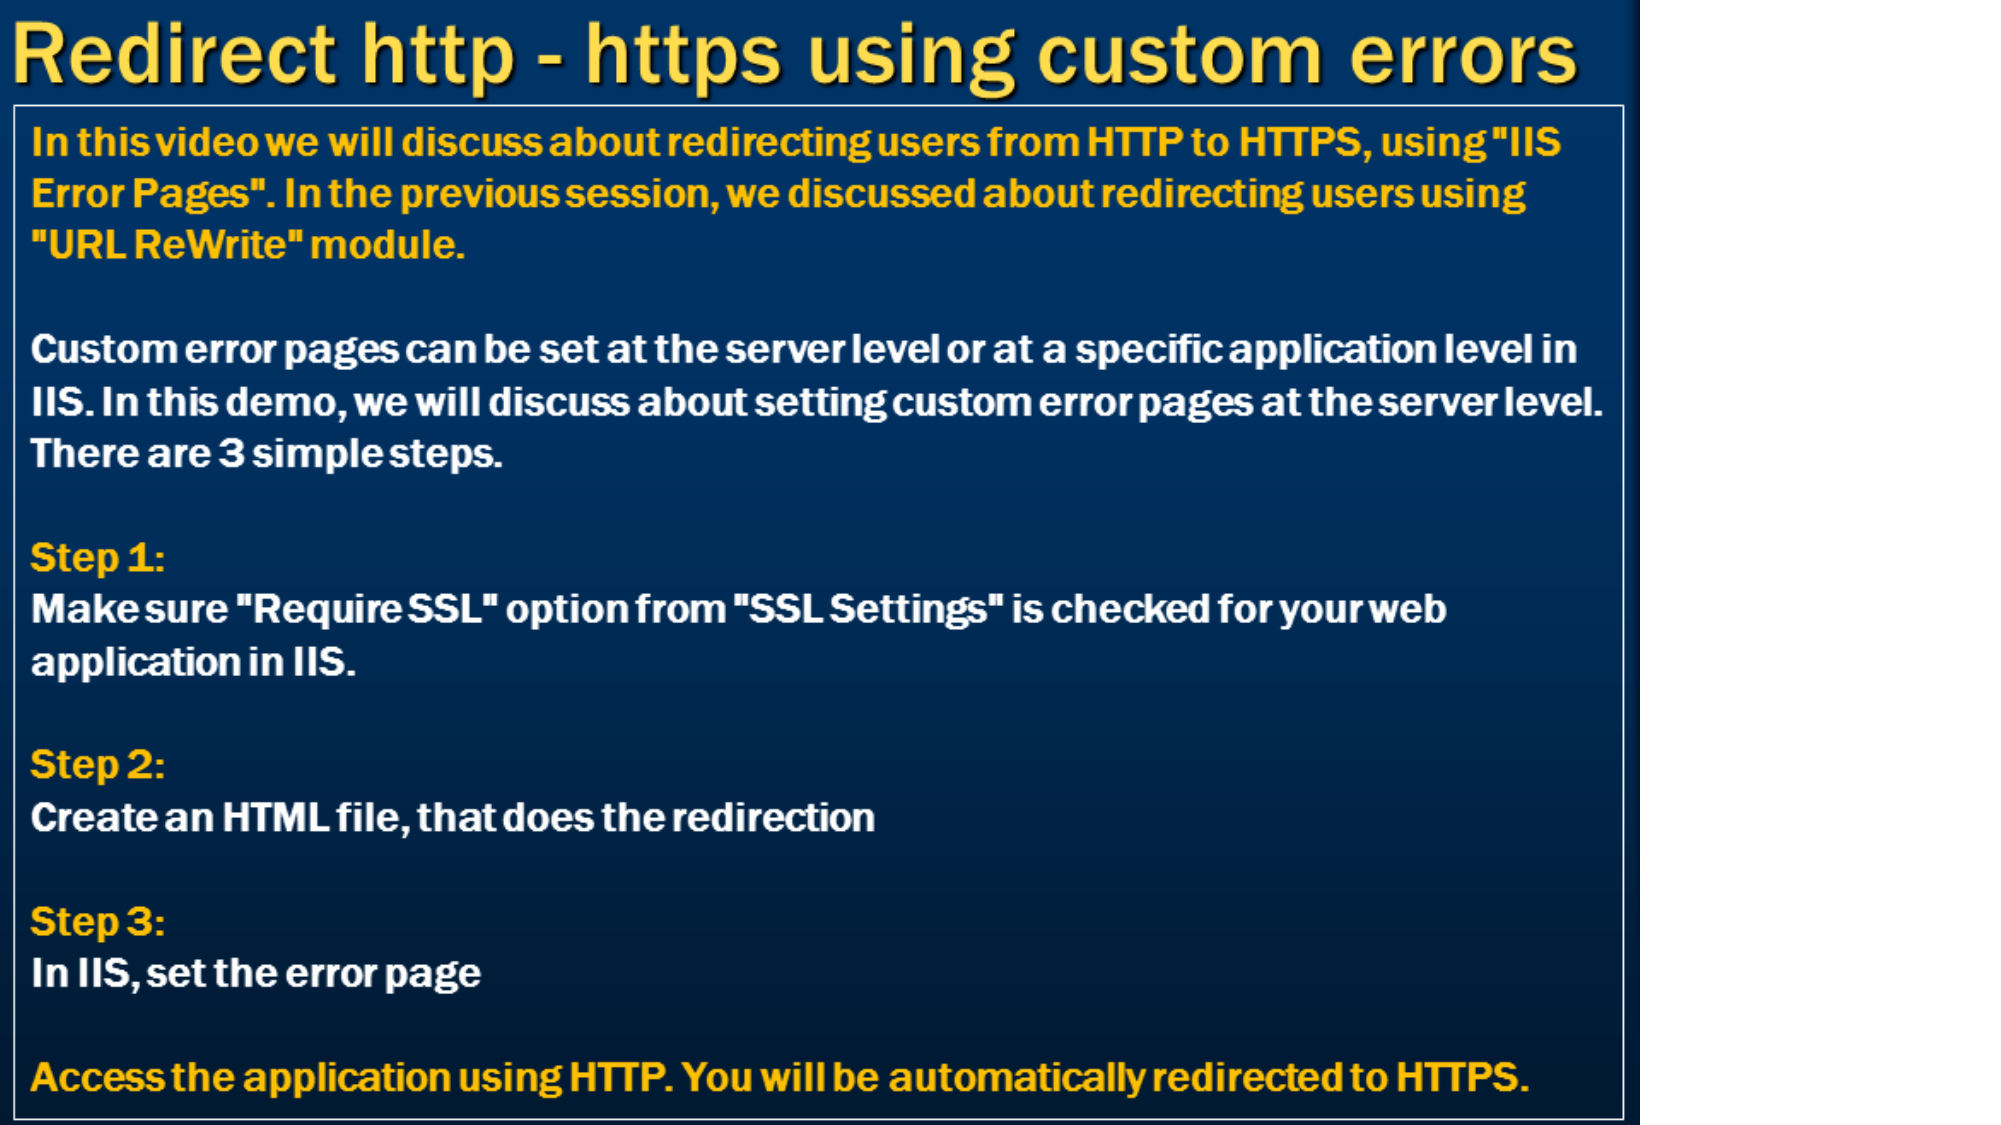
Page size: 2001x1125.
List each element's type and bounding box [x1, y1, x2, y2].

list [0, 0, 1640, 1125]
